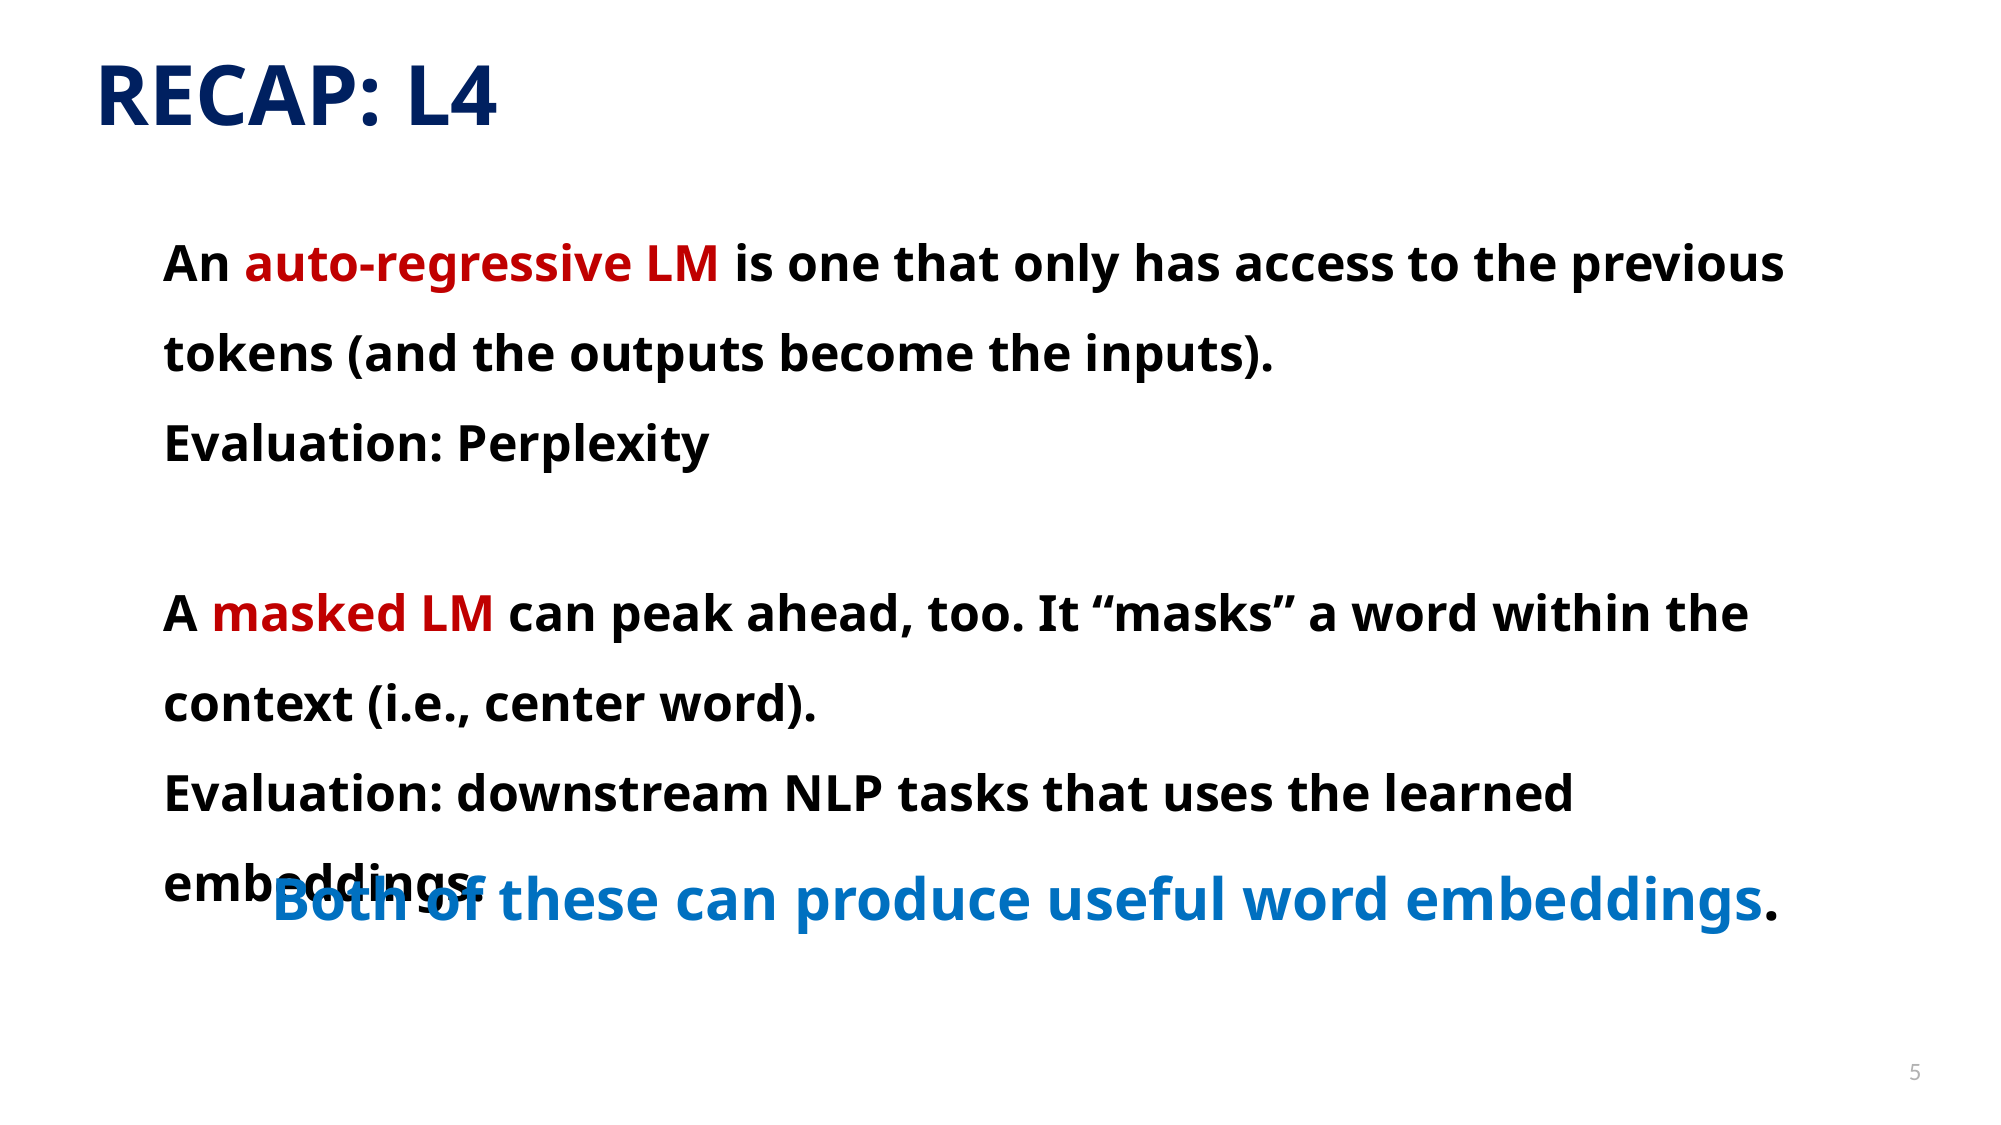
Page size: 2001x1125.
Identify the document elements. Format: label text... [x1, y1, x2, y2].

title RECAP: L4 [79, 45, 1000, 147]
slide_number 5 [1486, 1040, 1937, 1101]
text_box An auto-regressive LM is one that only has access to the previous tokens (and the outputs become the inputs). Evaluation: Perplexity A masked LM can peak ahead, too. It “masks” a word within the context (i.e., center word). Evaluation: downstream NLP tasks that uses the learned embeddings. [148, 193, 1851, 806]
text_box Both of these can produce useful word embeddings. [256, 819, 1796, 940]
